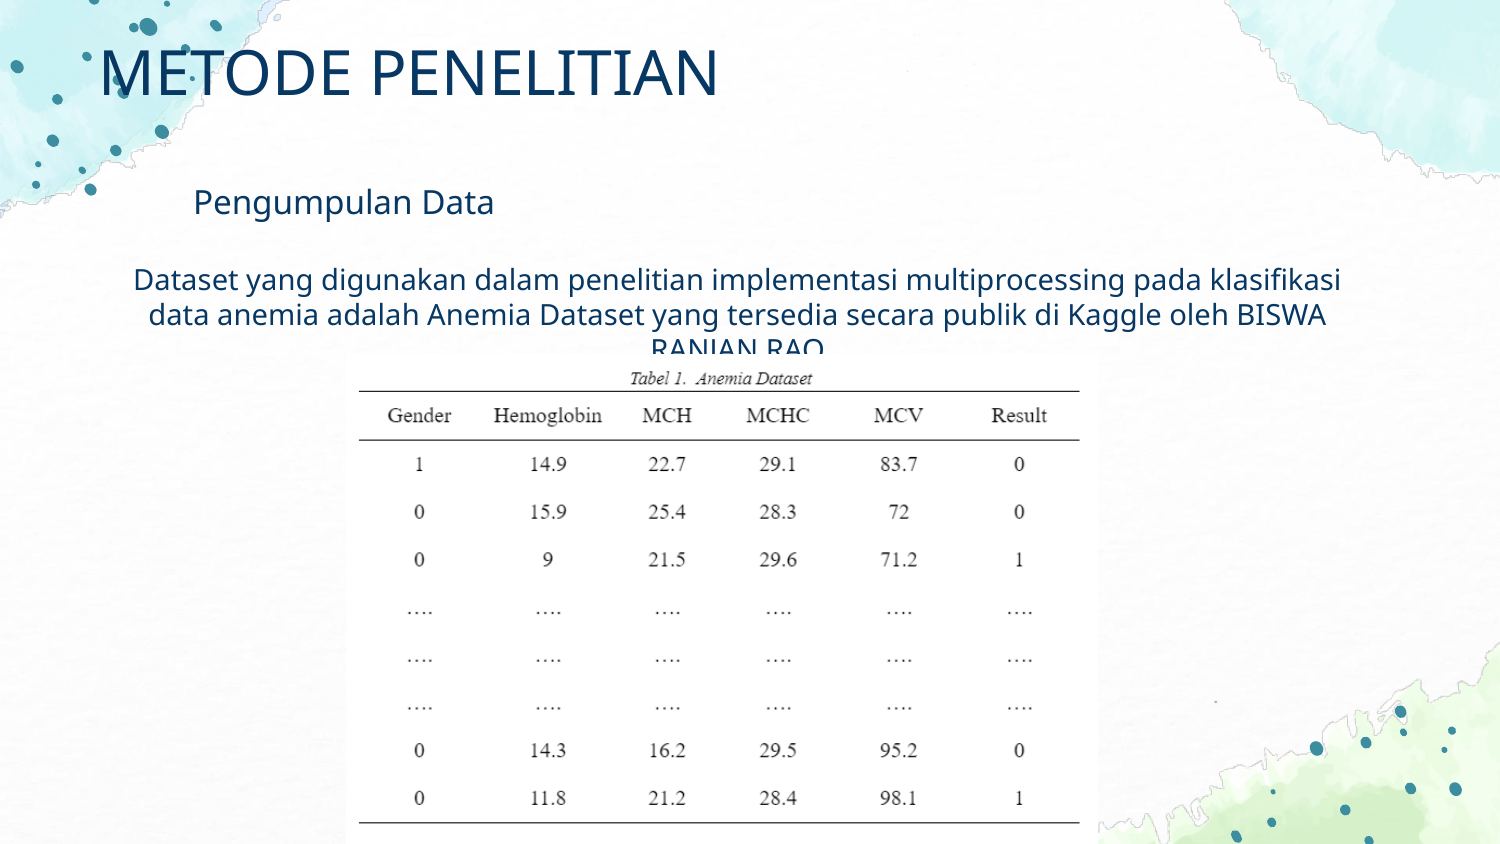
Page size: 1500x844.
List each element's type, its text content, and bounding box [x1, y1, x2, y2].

subtitle Dataset yang digunakan dalam penelitian implementasi multiprocessing pada klasifikasi data anemia adalah Anemia Dataset yang tersedia secara publik di Kaggle oleh BISWA RANJAN RAO [84, 240, 1392, 387]
title METODE PENELITIAN [84, 22, 996, 118]
title Pengumpulan Data [103, 161, 581, 240]
picture [0, 0, 1500, 844]
picture [0, 0, 305, 248]
